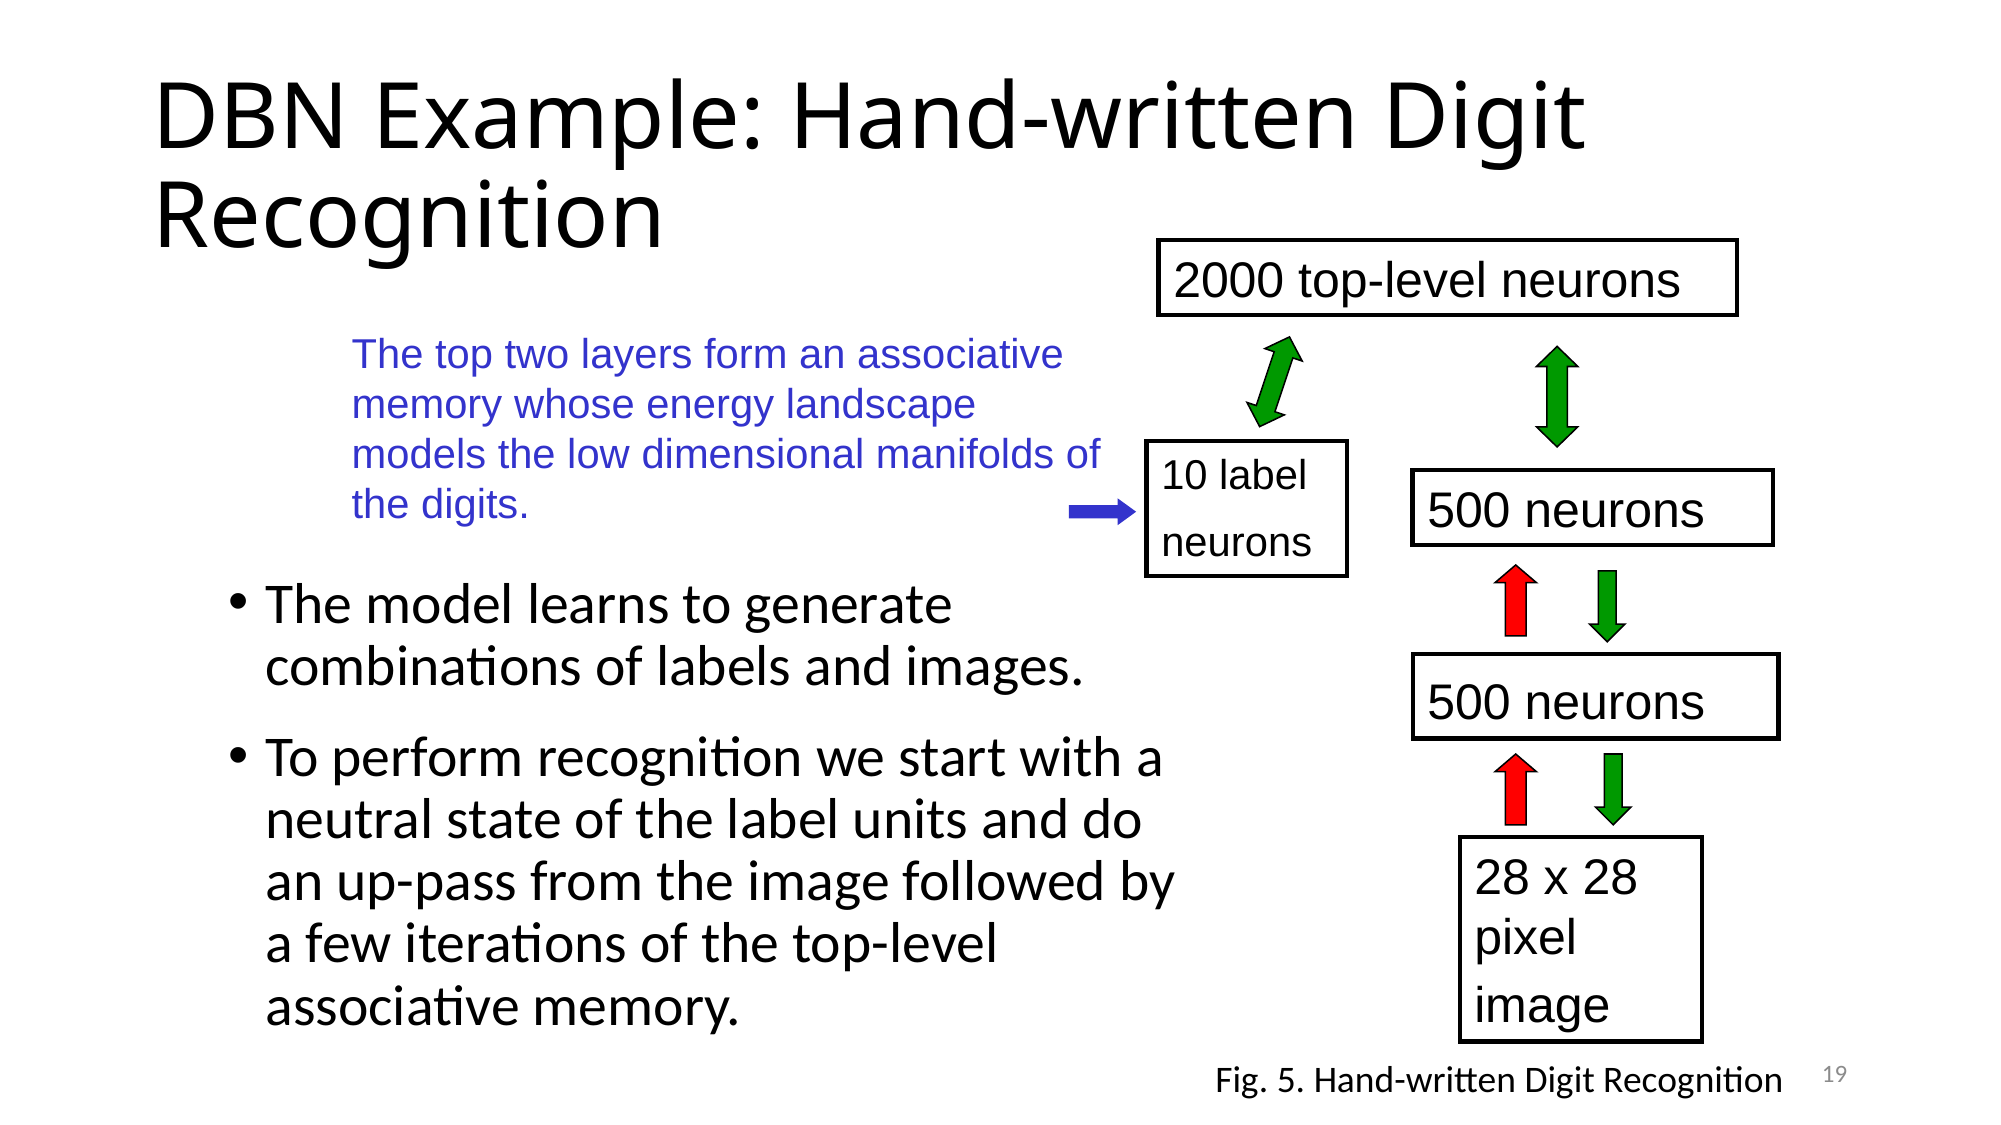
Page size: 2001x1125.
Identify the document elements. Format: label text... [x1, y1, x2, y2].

text_box [1595, 754, 1631, 825]
title DBN Example: Hand-written Digit Recognition [137, 59, 1863, 278]
text_box 2000 top-level neurons [1158, 240, 1738, 315]
text_box 500 neurons [1412, 653, 1779, 739]
text_box [1069, 499, 1135, 524]
text_box The top two layers form an associative memory whose energy landscape models the low dimensional manifolds of the digits. [336, 319, 1135, 535]
text_box [1589, 570, 1625, 642]
slide_number 19 [1412, 1042, 1863, 1103]
text_box 500 neurons [1412, 470, 1773, 546]
text_box 10 label neurons [1146, 440, 1348, 576]
text_box [1536, 346, 1578, 447]
text_box Fig. 5. Hand-written Digit Recognition [1200, 1047, 1799, 1108]
text_box [1247, 336, 1303, 427]
text_box [1495, 754, 1537, 825]
text_box 28 x 28 pixel image [1459, 836, 1702, 1042]
text_box [1495, 564, 1537, 636]
list The model learns to generate combinations of labels and images. To perform recognition we start with a neutral state of the label units and do an up-pass from the image followed by a few iterations of the top-level associative memory. [213, 565, 1226, 1046]
